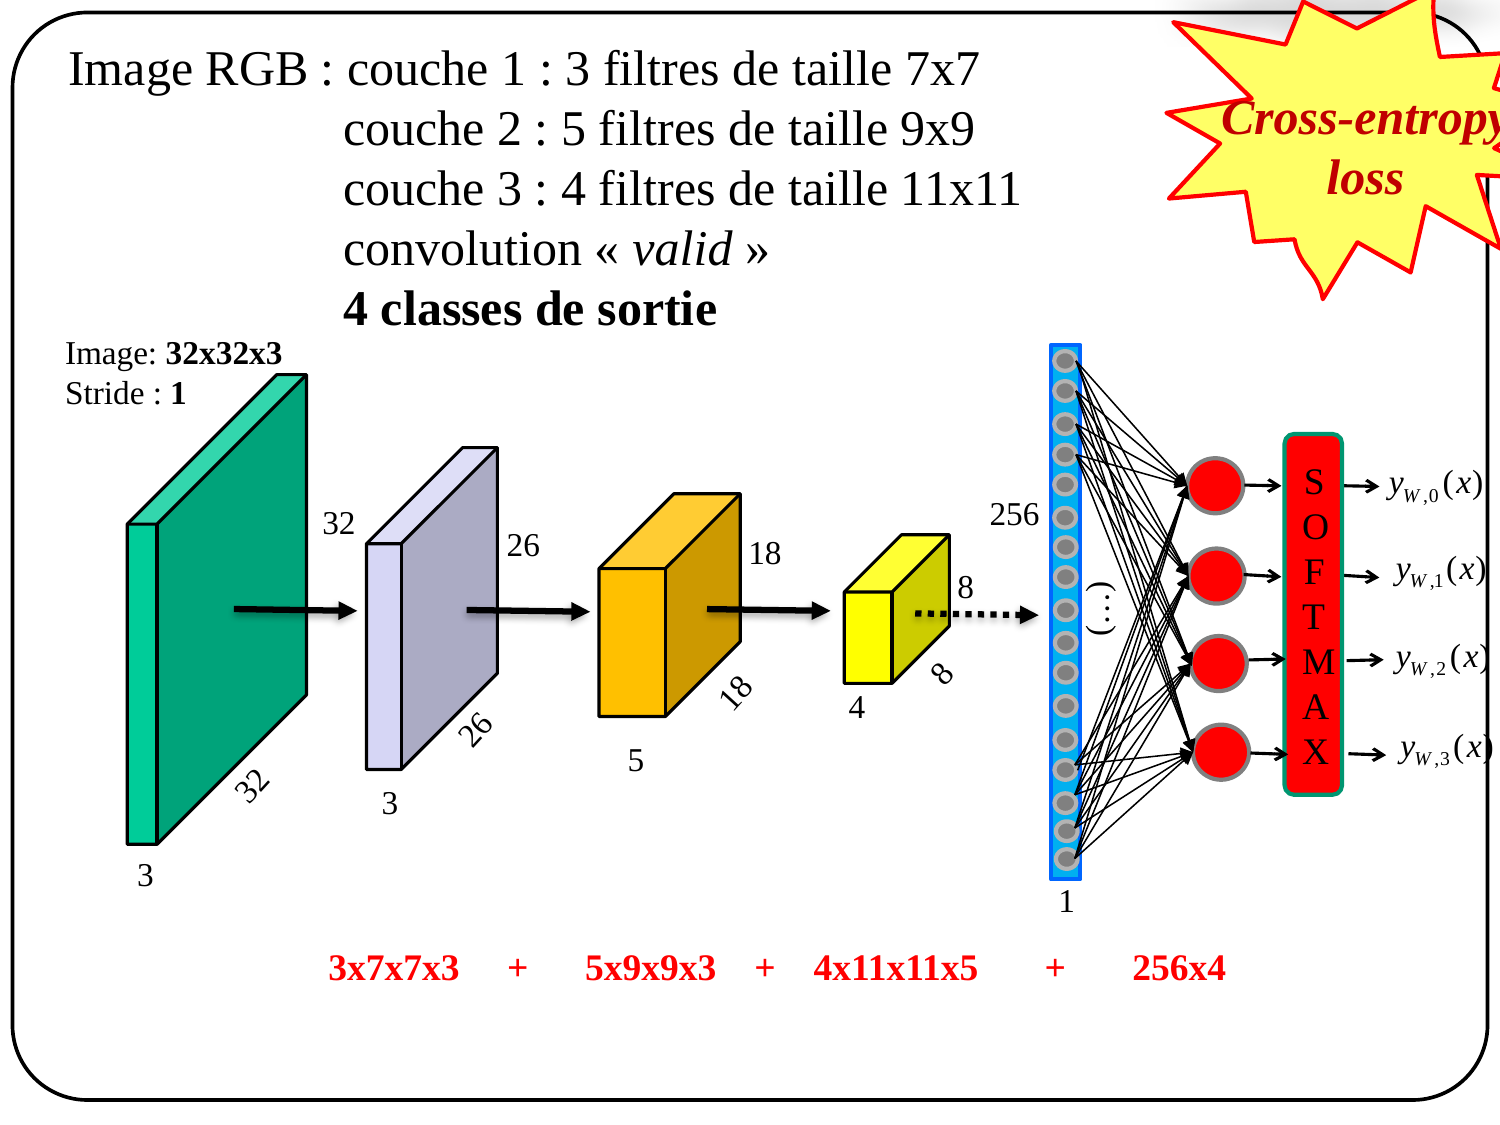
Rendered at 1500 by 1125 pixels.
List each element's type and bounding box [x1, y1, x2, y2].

text_box [235, 608, 358, 612]
text_box [1387, 633, 1498, 687]
text_box [1345, 459, 1491, 514]
text_box [50, 0, 1500, 927]
text_box [596, 730, 660, 786]
text_box [817, 532, 1039, 733]
text_box [1345, 574, 1380, 578]
text_box [1391, 723, 1500, 777]
text_box [313, 935, 1242, 996]
text_box [596, 491, 831, 734]
text_box [1387, 545, 1492, 599]
text_box [350, 774, 414, 829]
